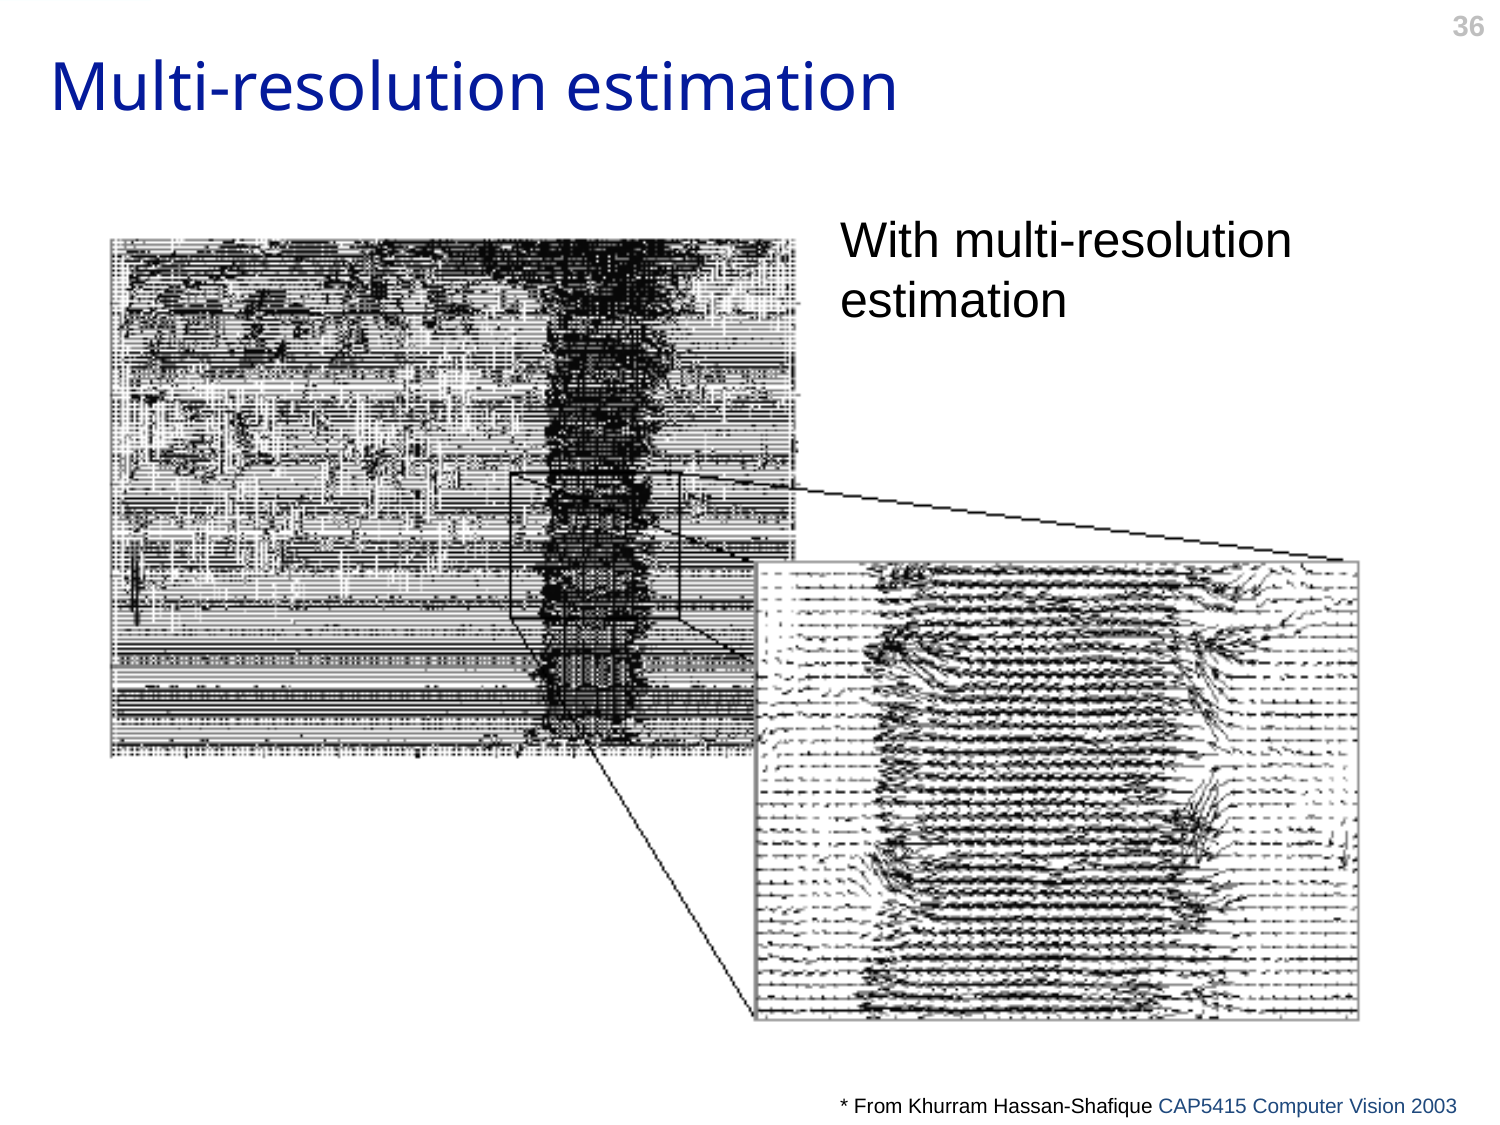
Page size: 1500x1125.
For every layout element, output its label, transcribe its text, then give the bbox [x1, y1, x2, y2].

picture [98, 201, 1379, 1043]
title Multi-resolution estimation [34, 27, 1466, 141]
text_box * From Khurram Hassan-Shafique CAP5415 Computer Vision 2003 [825, 1084, 1472, 1125]
